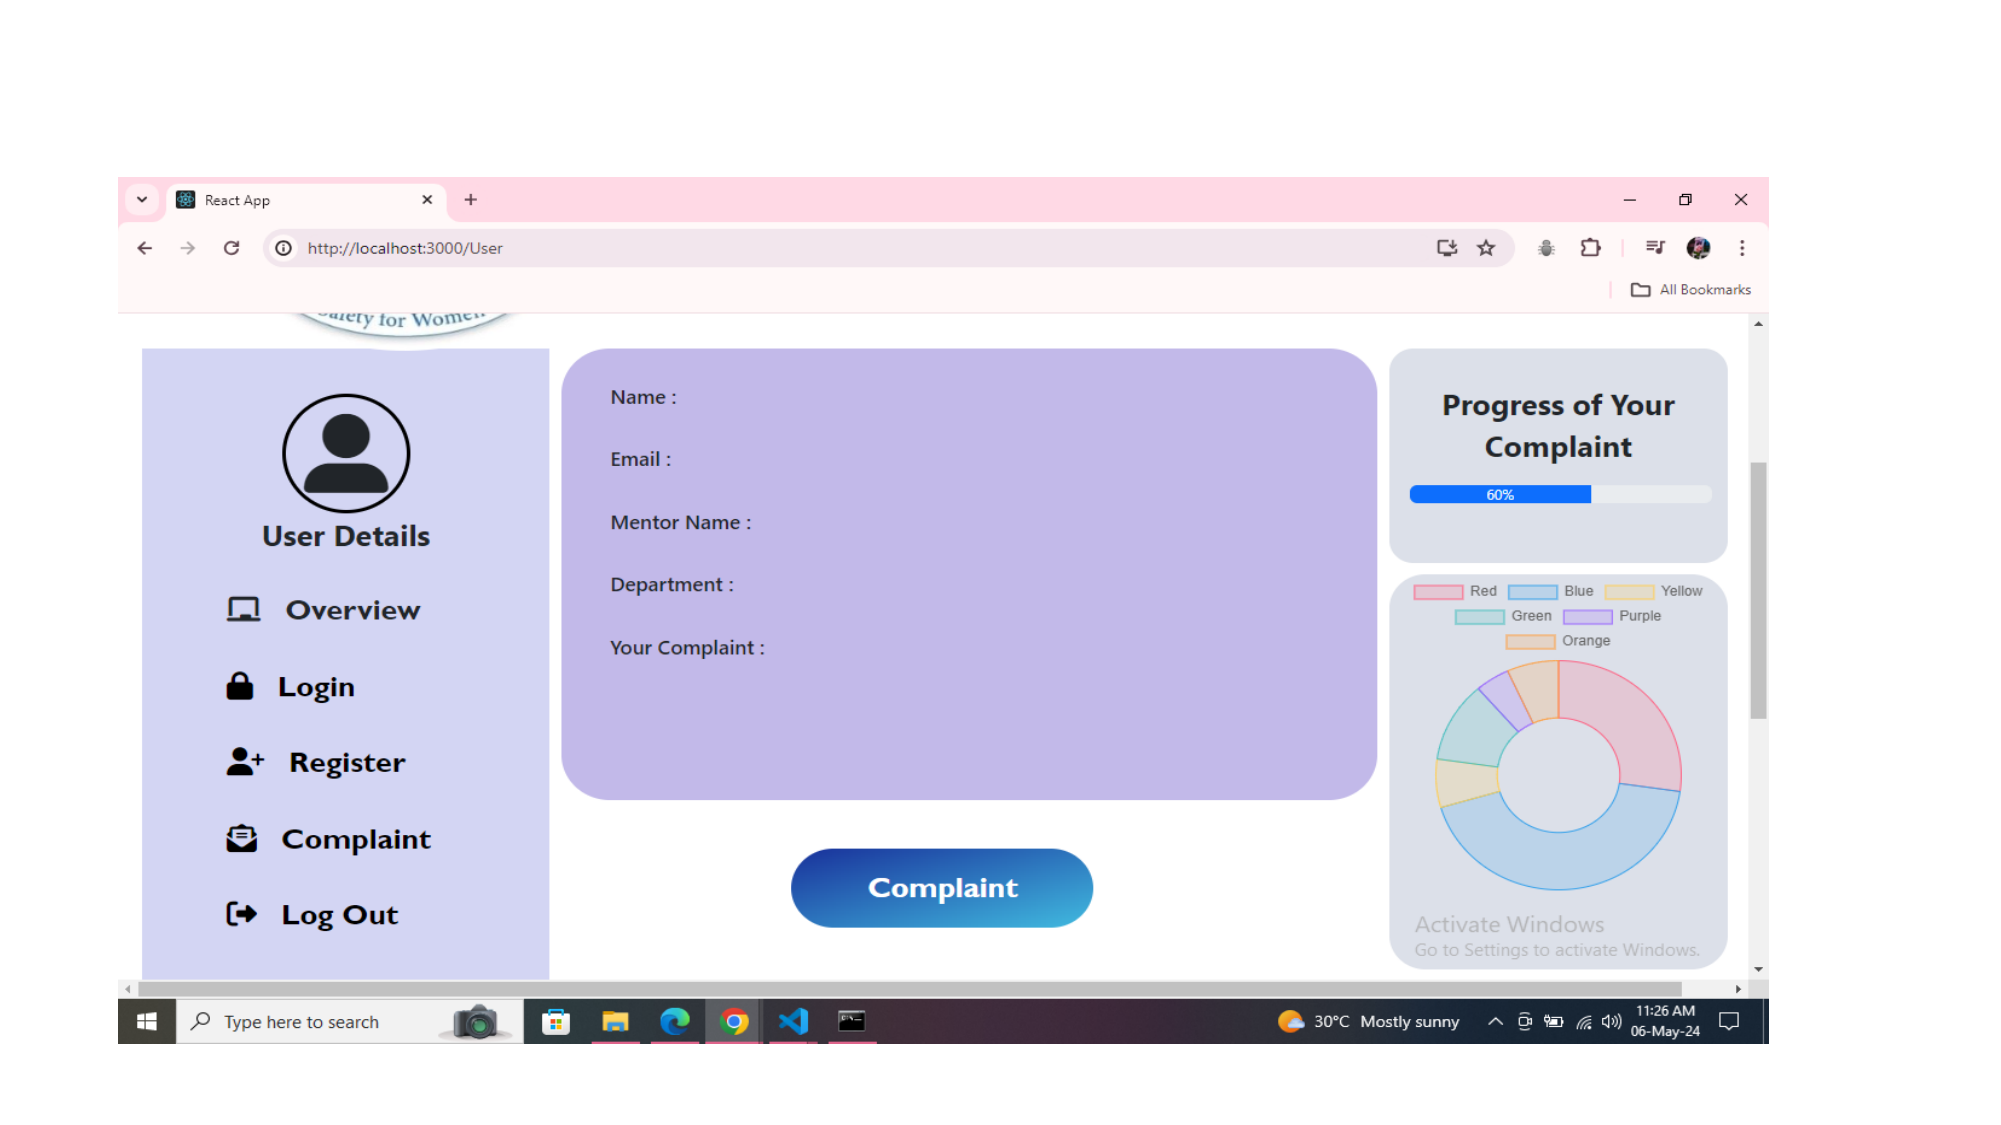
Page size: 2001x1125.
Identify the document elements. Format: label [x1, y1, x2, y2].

picture [118, 177, 1769, 1044]
